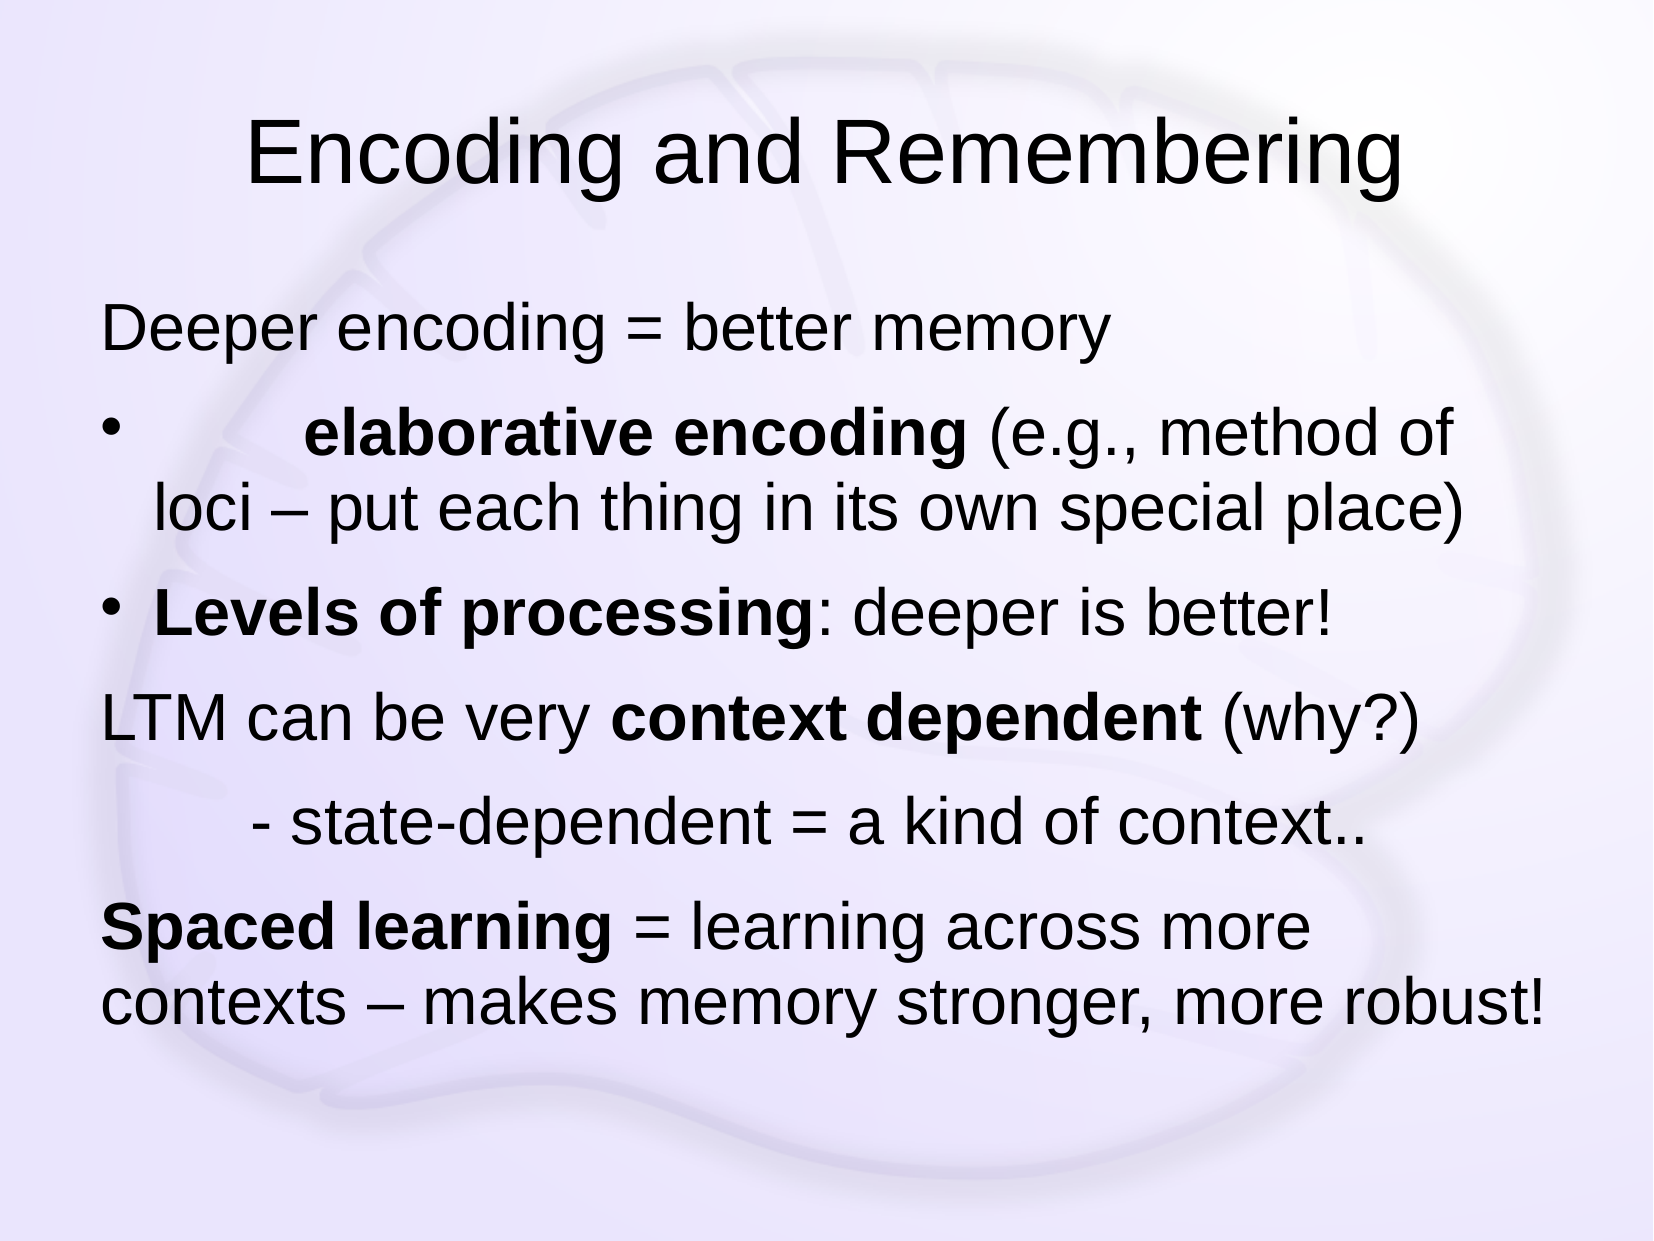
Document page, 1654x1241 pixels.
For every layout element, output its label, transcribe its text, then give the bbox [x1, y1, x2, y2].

list Deeper encoding = better memory elaborative encoding (e.g., method of loci – put each thing in its own special place) Levels of processing: deeper is better! LTM can be very context dependent (why?) - state-dependent = a kind of context.. Spaced learning = learning across more contexts – makes memory stronger, more robust! [82, 290, 1571, 1110]
title Encoding and Remembering [82, 49, 1571, 257]
picture [0, 0, 1654, 1241]
